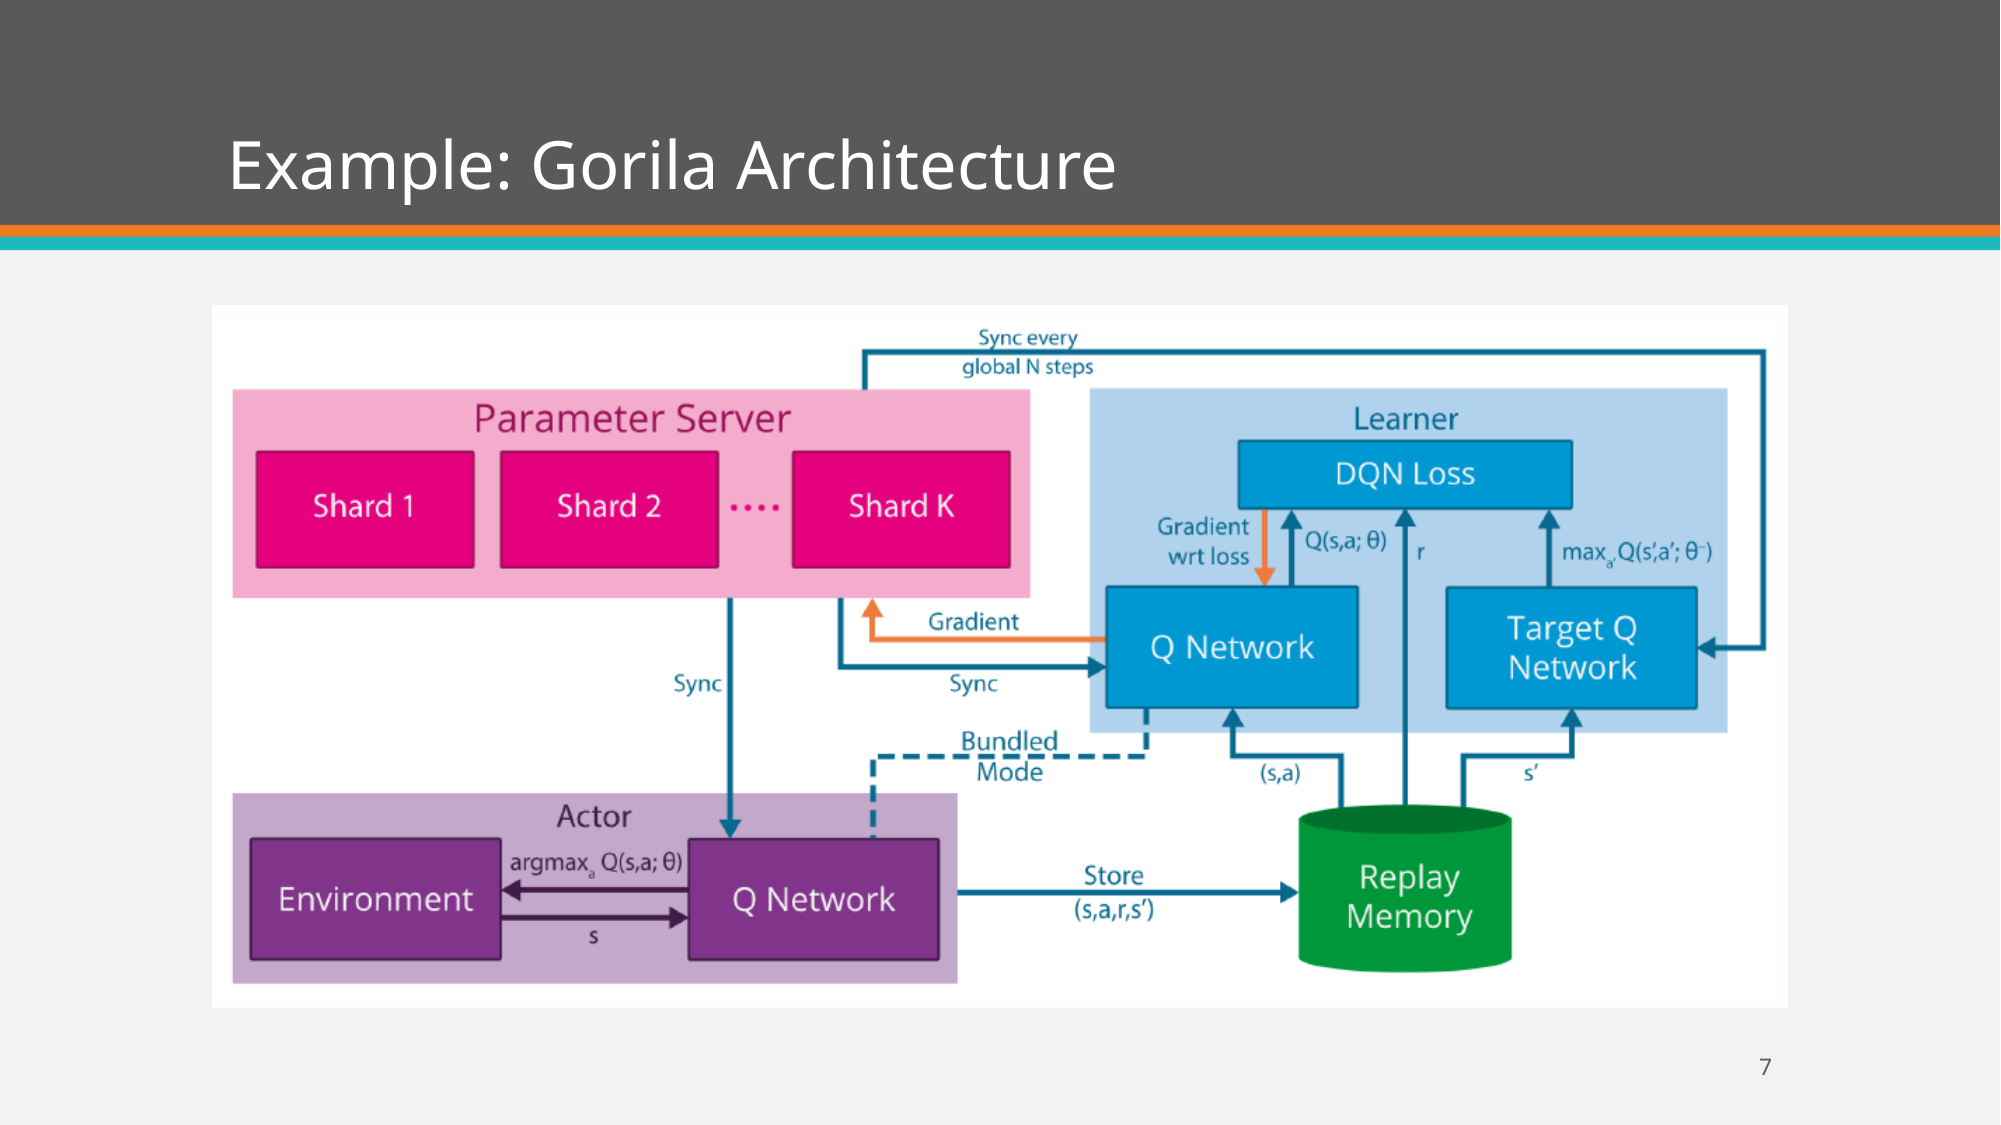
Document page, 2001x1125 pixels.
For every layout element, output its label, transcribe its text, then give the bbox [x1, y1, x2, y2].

title Example: Gorila Architecture [212, 41, 1788, 212]
slide_number 7 [1562, 1045, 1788, 1091]
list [212, 305, 1788, 1008]
